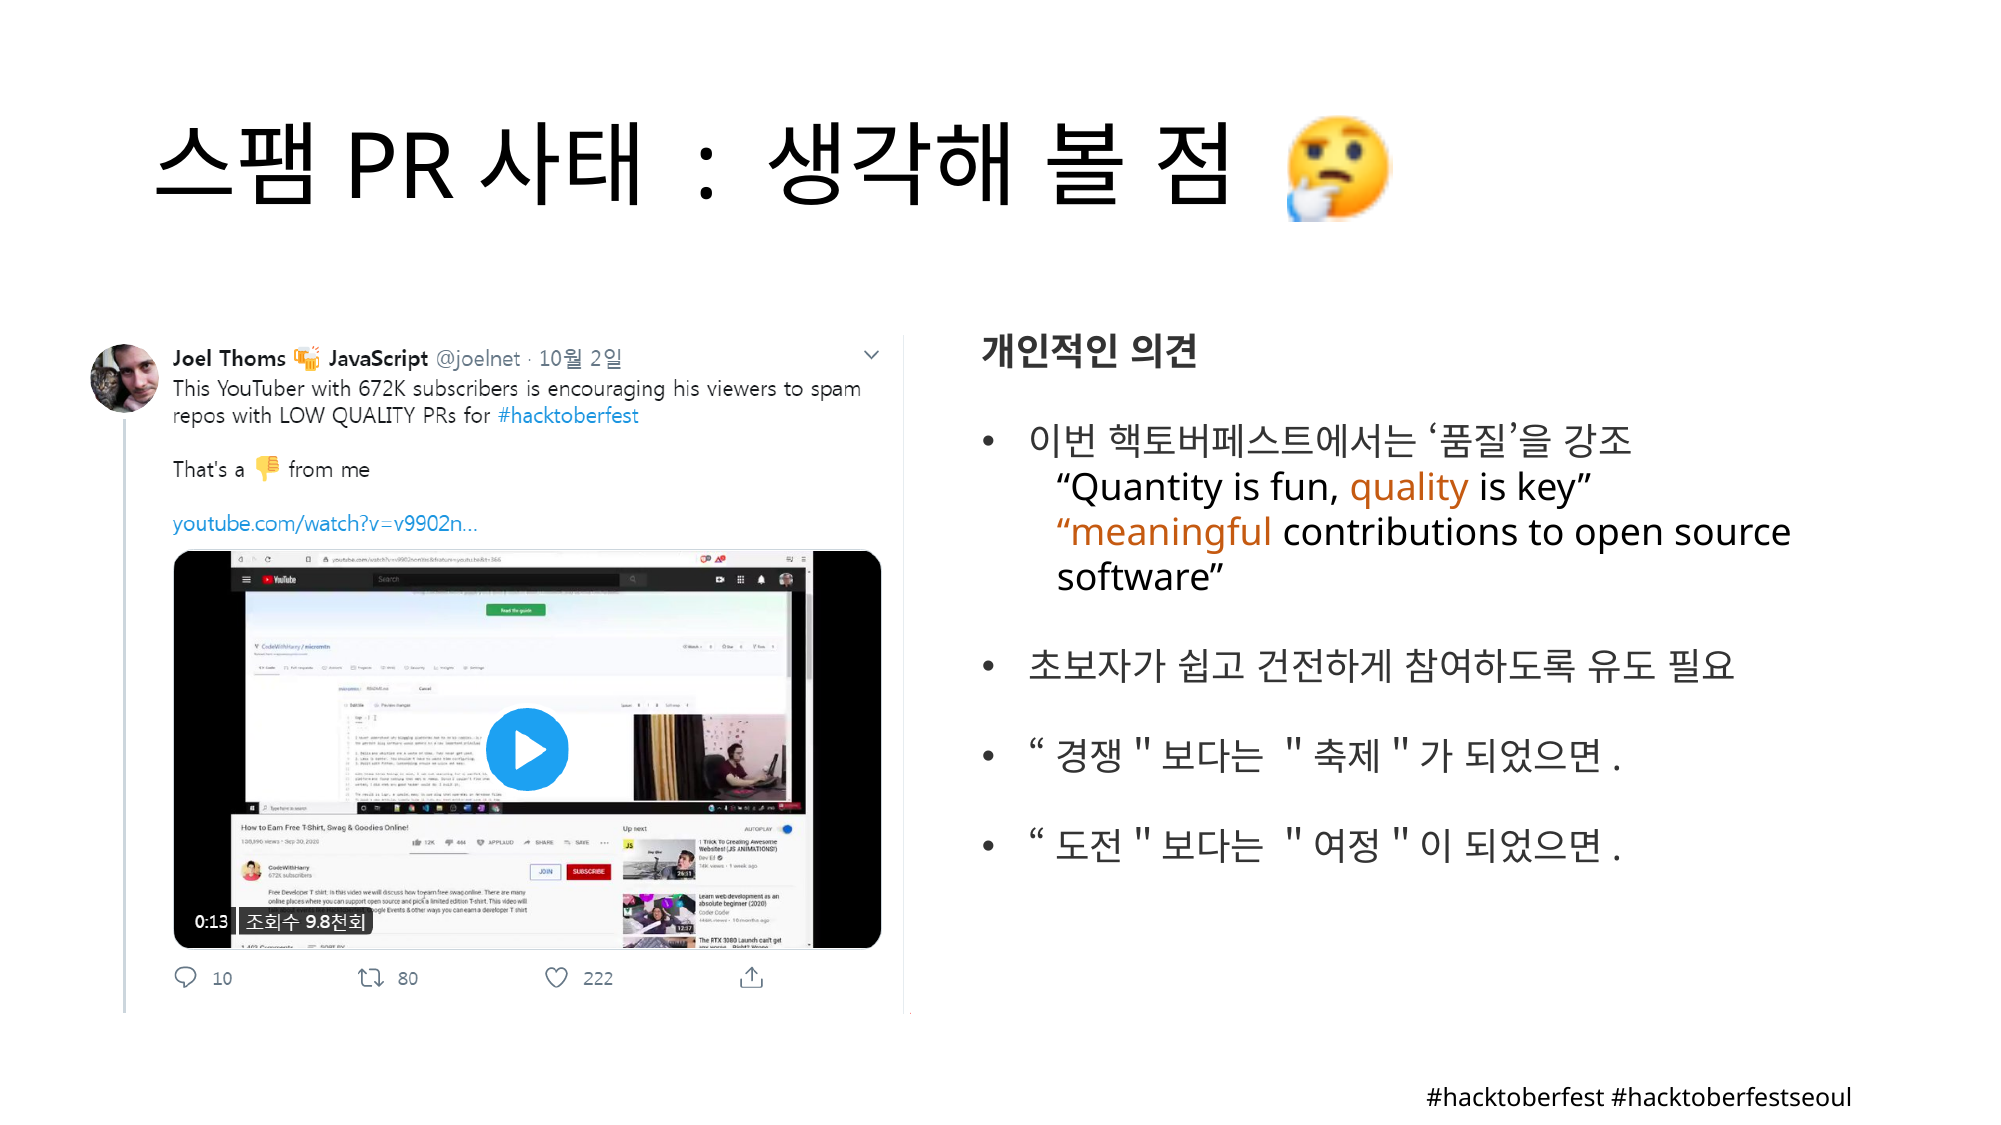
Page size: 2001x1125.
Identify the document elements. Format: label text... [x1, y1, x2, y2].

footer #hacktoberfest #hacktoberfestseoul [1302, 1071, 1978, 1125]
picture [1287, 115, 1393, 222]
text_box 개인적인 의견 이번 핵토버페스트에서는 ‘품질’을 강조 “Quantity is fun, quality is key” “meaningful contributions to open source software” 초보자가 쉽고 건전하게 참여하도록 유도 필요 “경쟁＂보다는 ＂축제＂가 되었으면. “도전＂보다는 ＂여정＂이 되었으면. [967, 320, 1968, 921]
title 스팸PR사태 : 생각해 볼 점 [137, 59, 1863, 278]
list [81, 335, 911, 1014]
